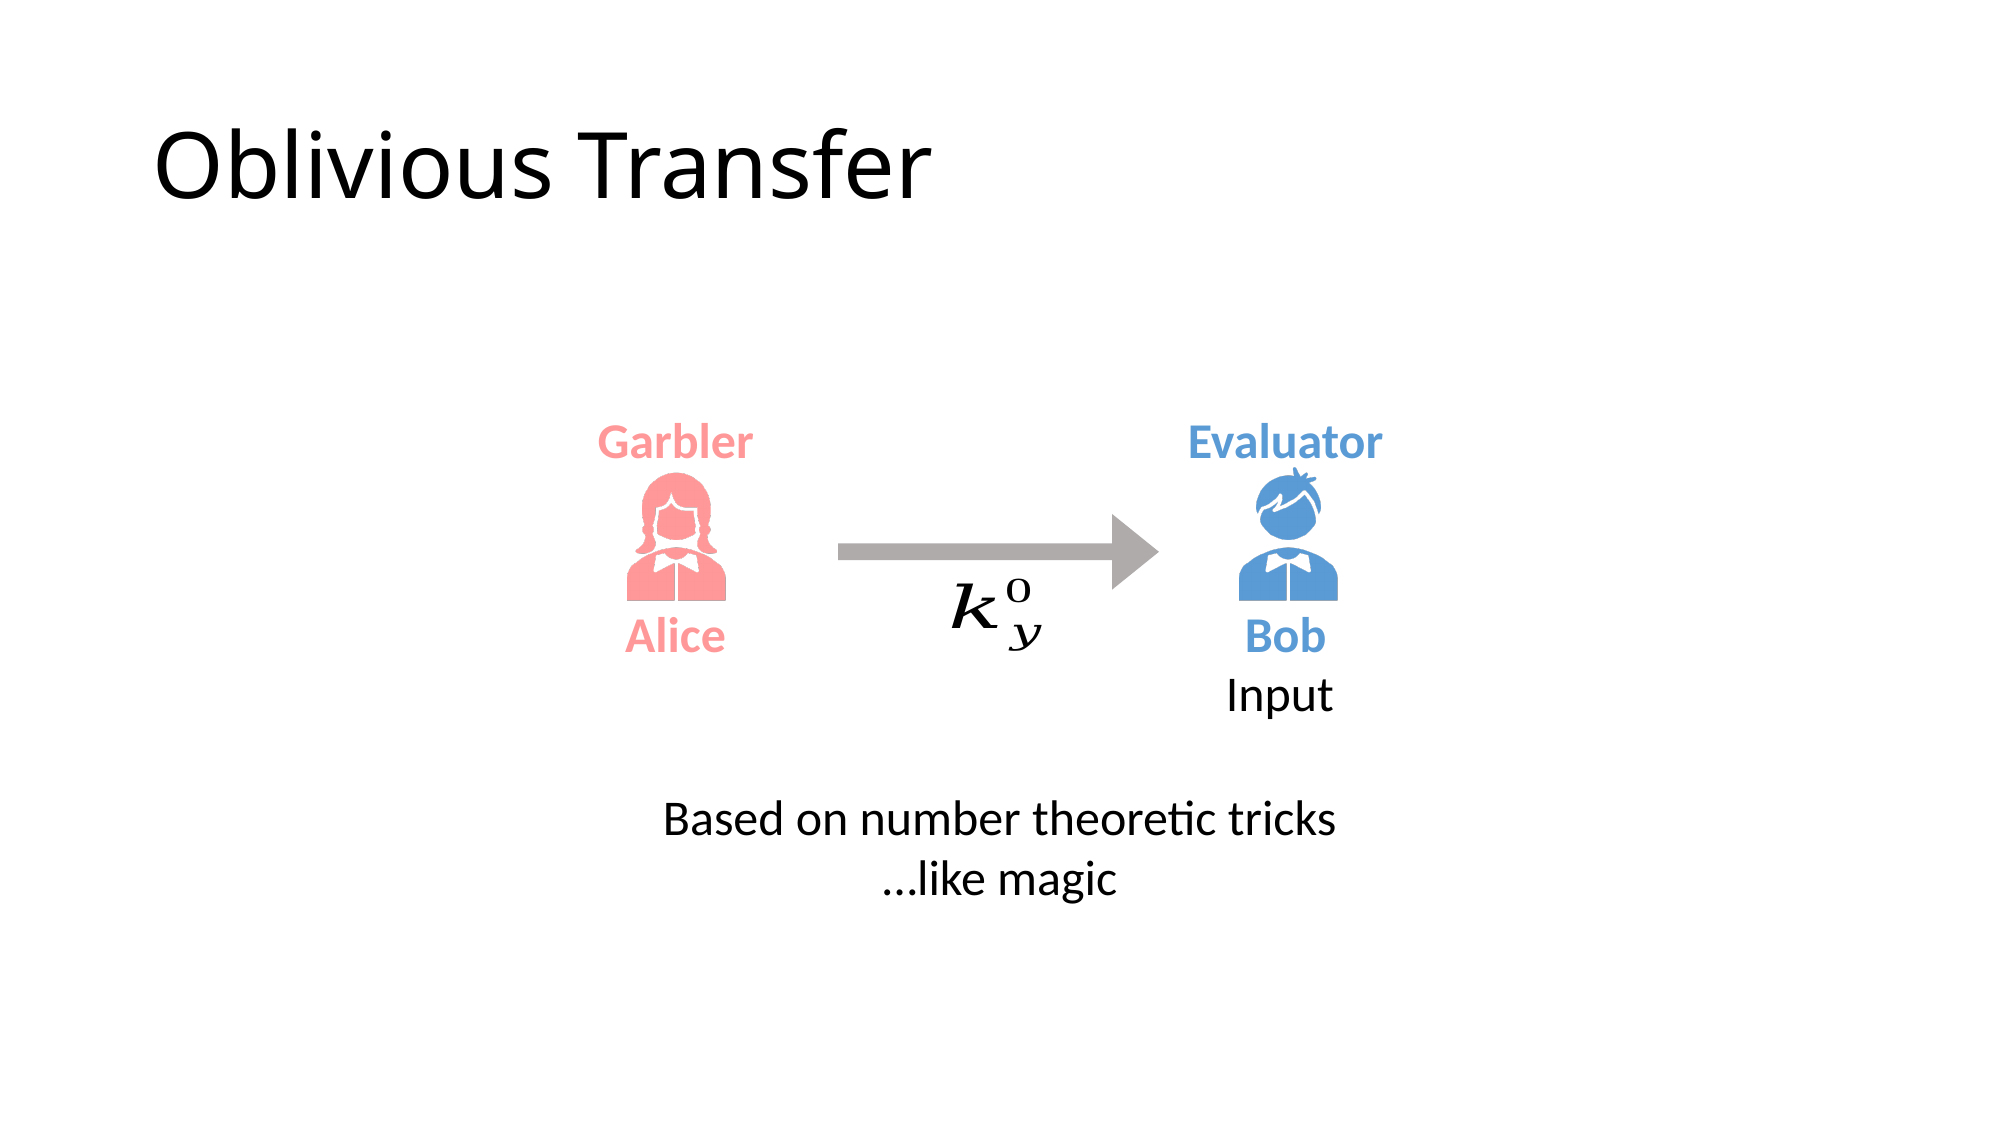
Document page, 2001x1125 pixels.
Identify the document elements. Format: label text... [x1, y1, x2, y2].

title Oblivious Transfer [137, 59, 1863, 278]
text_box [546, 400, 1454, 915]
